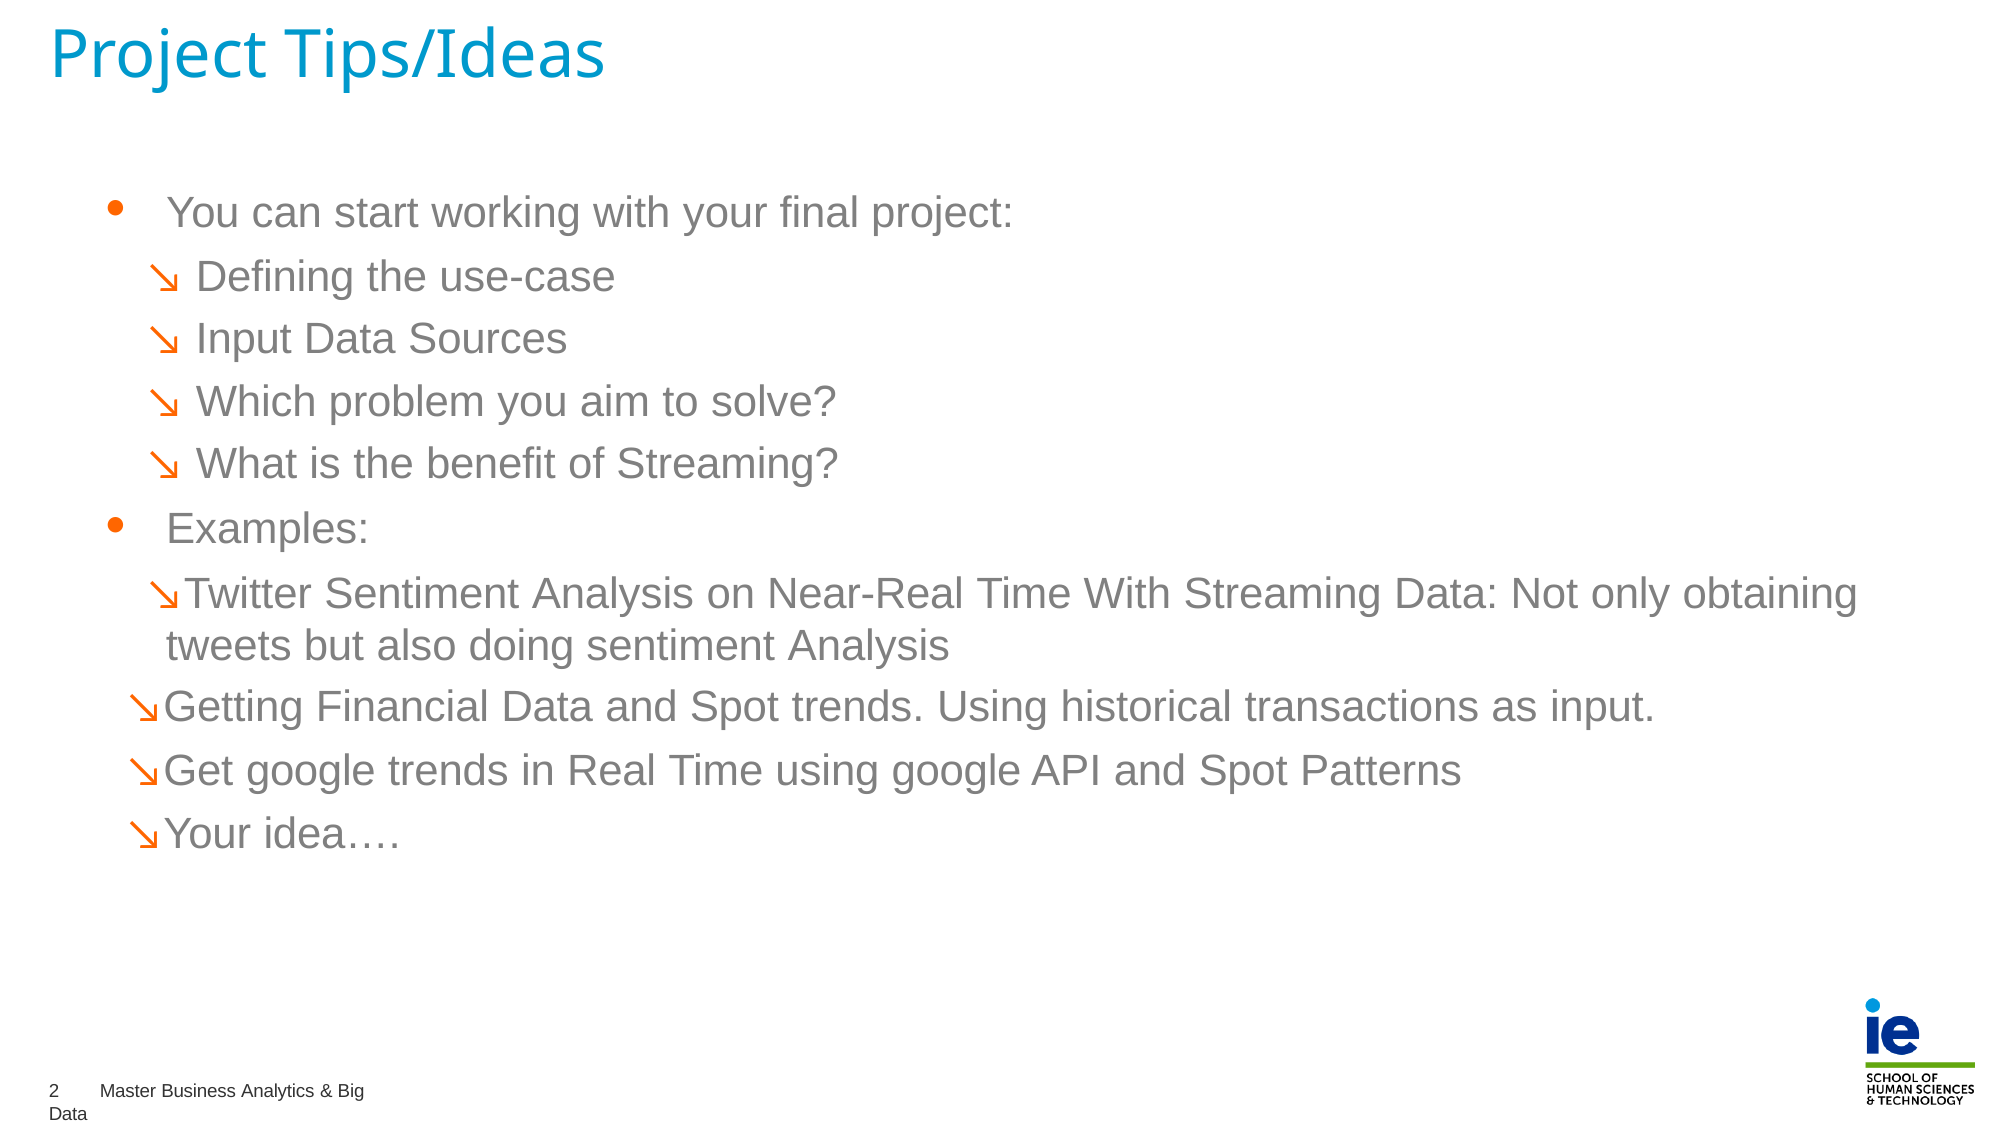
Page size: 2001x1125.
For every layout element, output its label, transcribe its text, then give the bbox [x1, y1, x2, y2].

picture [1865, 998, 1975, 1105]
title Project Tips/Ideas [47, 9, 614, 200]
slide_number 2 Master Business Analytics & Big Data [42, 1078, 406, 1125]
text_box You can start working with your final project: ↘ Defining the use-case ↘ Input Data Sources ↘ Which problem you aim to solve? ↘ What is the benefit of Streaming? Examples: ↘Twitter Sentiment Analysis on Near-Real Time With Streaming Data: Not only obtaining tweets but also doing sentiment Analysis ↘Getting Financial Data and Spot trends. Using historical transactions as input. ↘Get google trends in Real Time using google API and Spot Patterns ↘Your idea…. [102, 169, 1872, 857]
